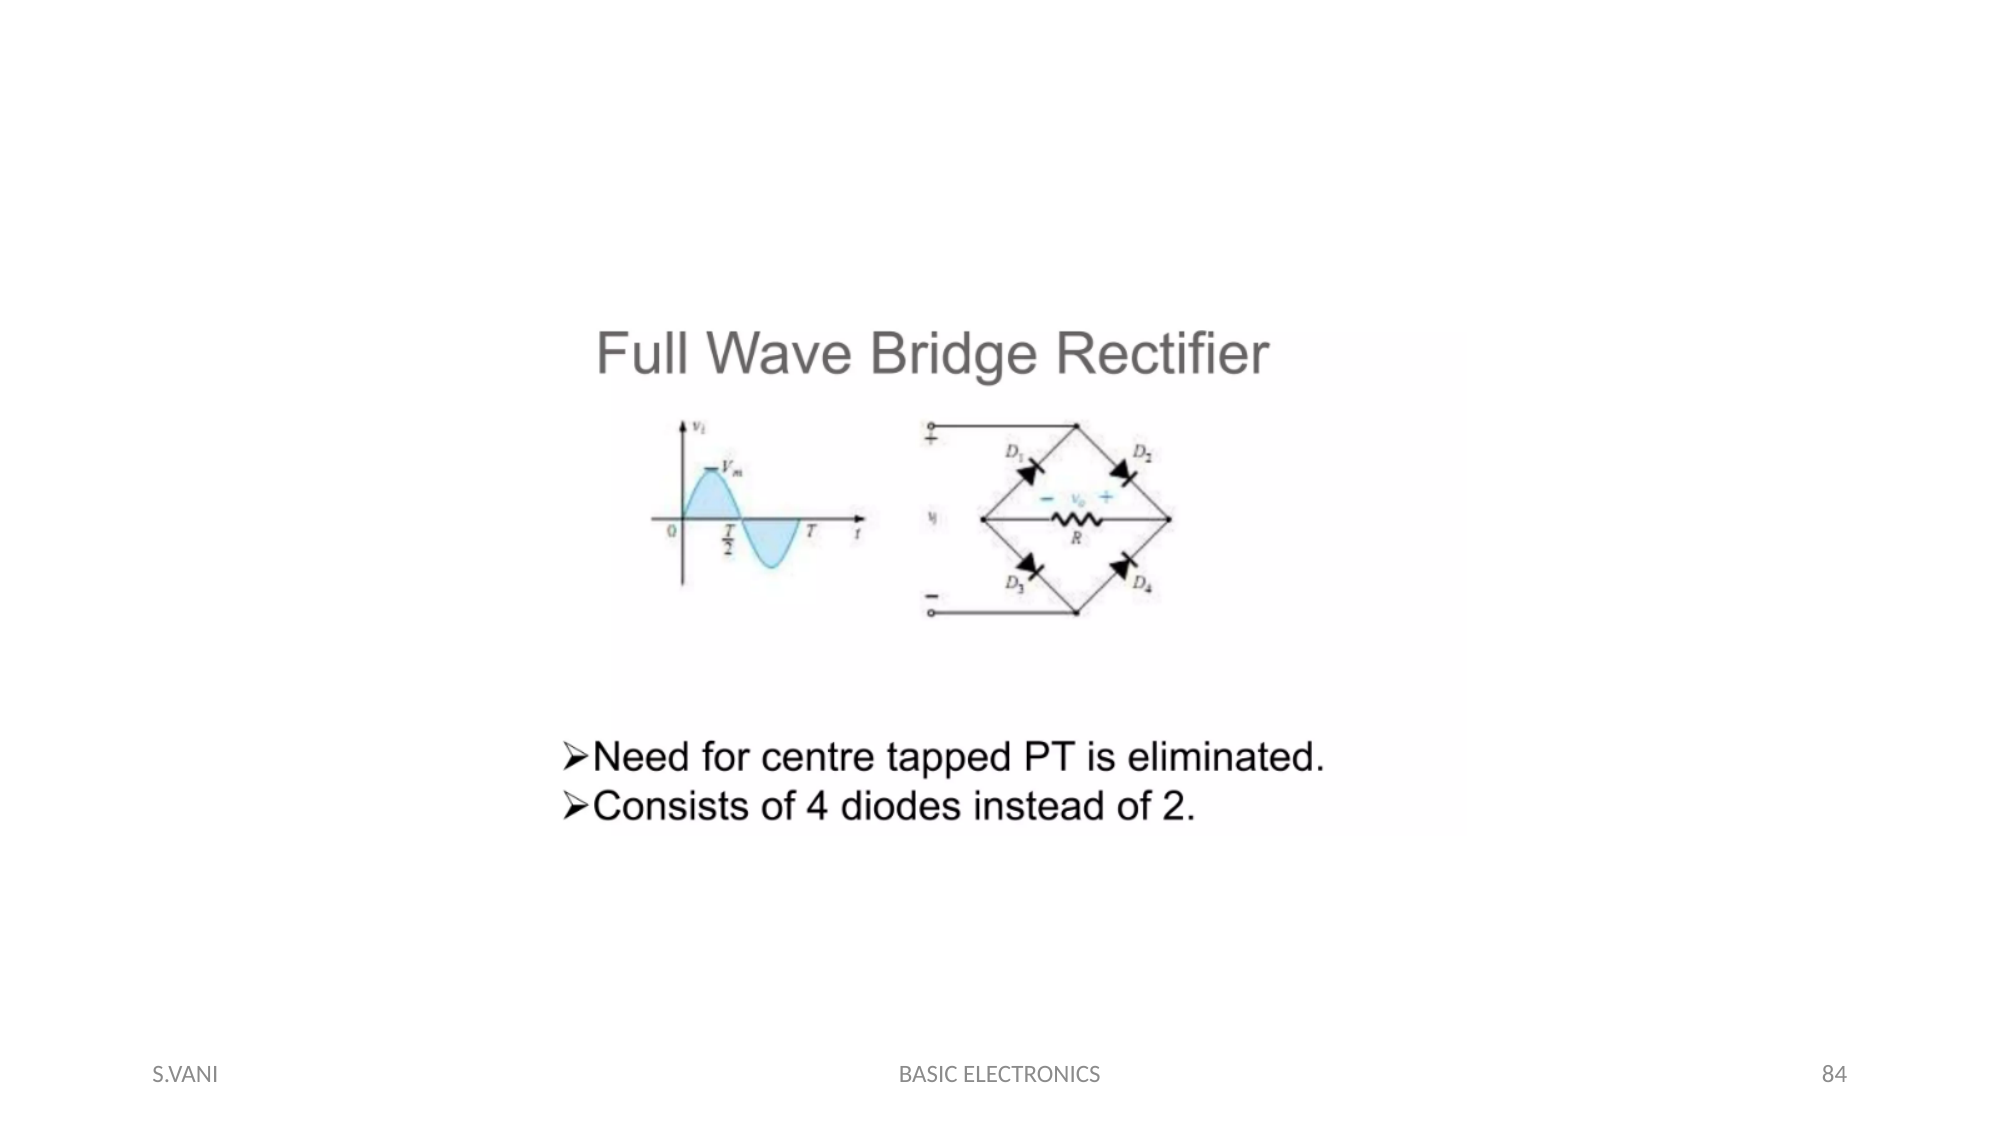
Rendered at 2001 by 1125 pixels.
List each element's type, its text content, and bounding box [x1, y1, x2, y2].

slide_number 84 [1412, 1042, 1863, 1103]
slide_number S.VANI [137, 1042, 588, 1103]
footer BASIC ELECTRONICS [662, 1042, 1338, 1103]
picture [533, 289, 1467, 836]
